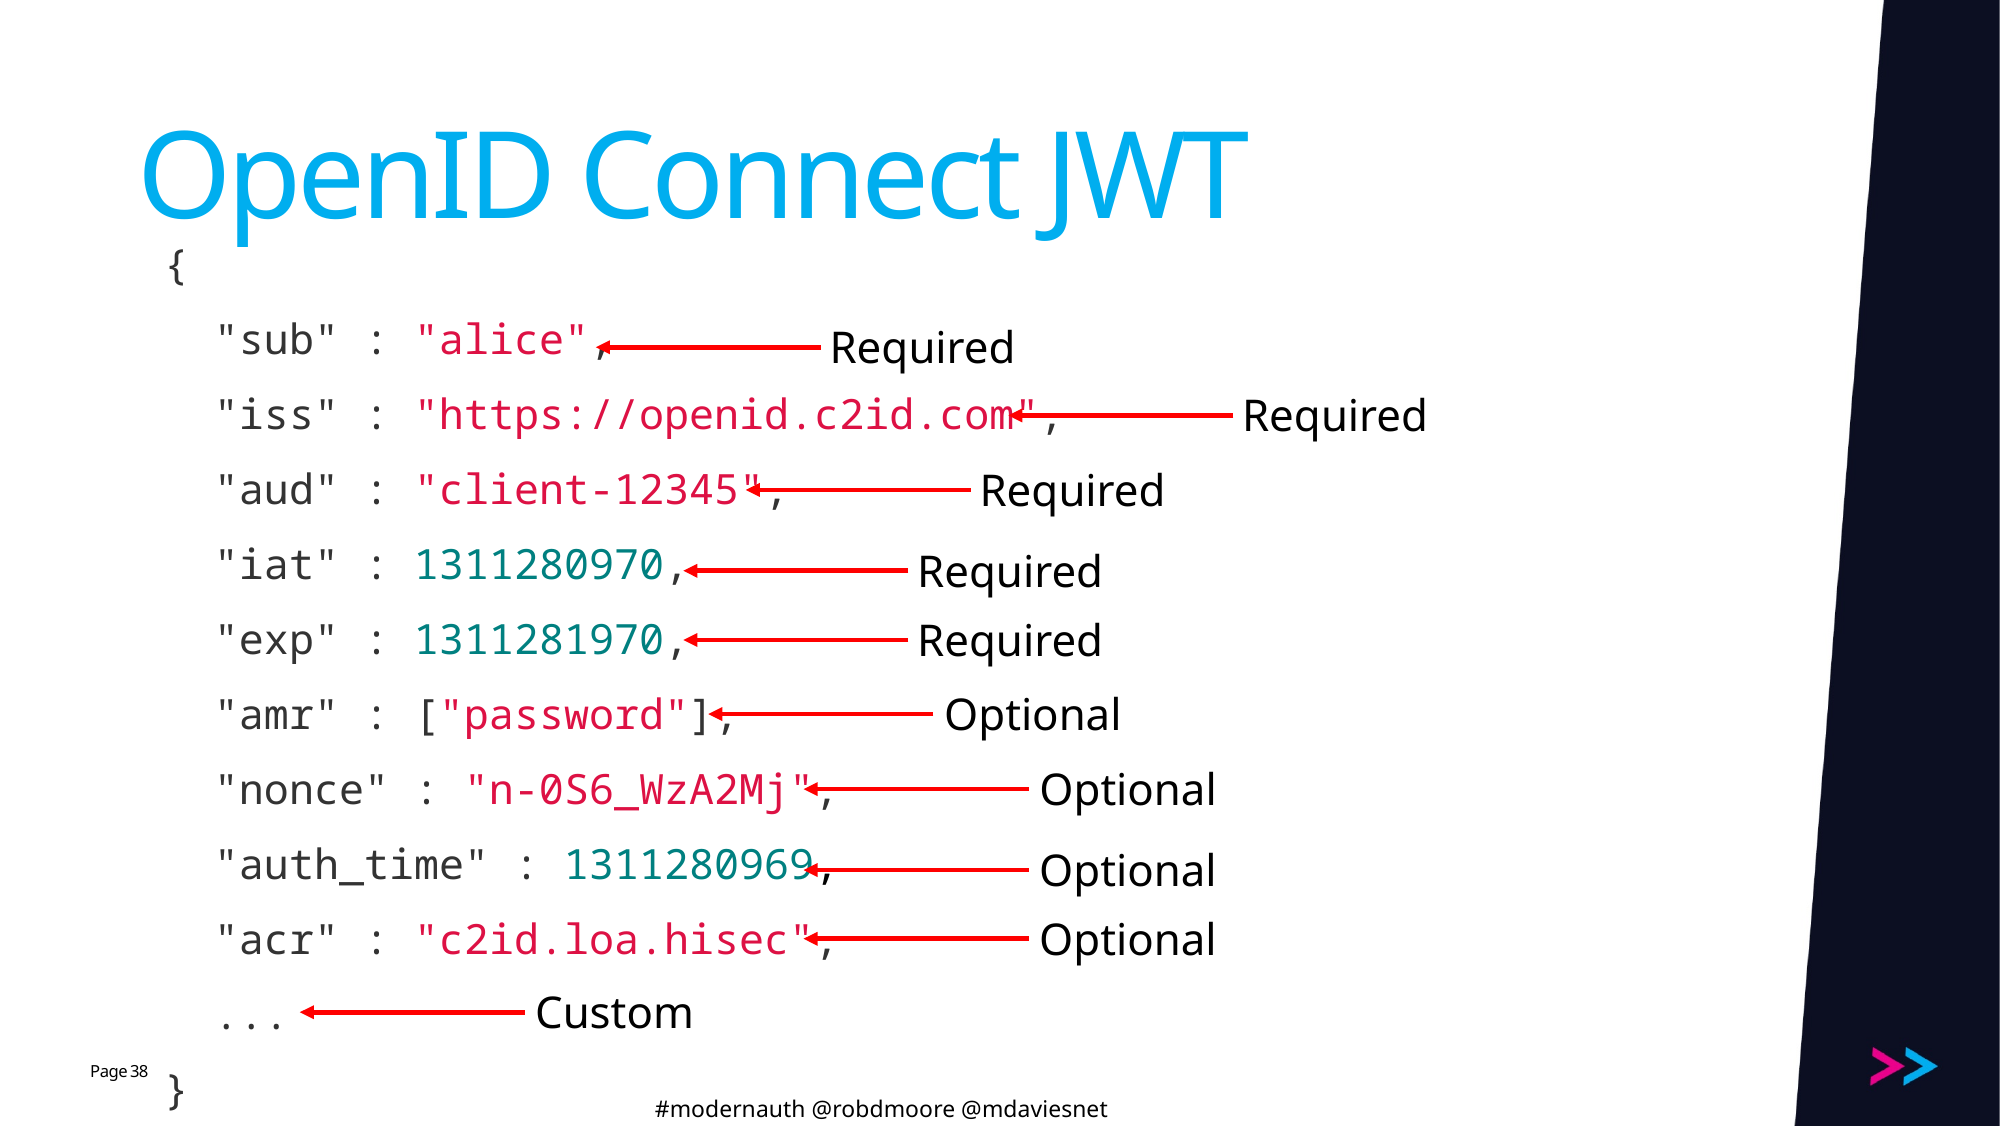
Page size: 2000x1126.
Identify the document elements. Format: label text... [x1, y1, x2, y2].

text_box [1008, 380, 1438, 450]
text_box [595, 312, 1026, 381]
picture [0, 0, 2000, 1126]
title OpenID Connect JWT [137, 54, 1786, 243]
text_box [803, 903, 1228, 973]
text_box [803, 754, 1229, 823]
list { "sub" : "alice", "iss" : "https://openid.c2id.com", "aud" : "client-12345", "iat" : 1311280970, "exp" : 1311281970, "amr" : ["password"], "nonce" : "n-0S6_WzA2Mj", "auth_time" : 1311280969, "acr" : "c2id.loa.hisec", ... } [163, 237, 1813, 981]
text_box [683, 604, 1113, 674]
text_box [745, 454, 1176, 524]
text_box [299, 977, 705, 1046]
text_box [683, 535, 1113, 604]
slide_number 38 [130, 1061, 166, 1113]
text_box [803, 835, 1228, 903]
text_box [708, 679, 1133, 748]
